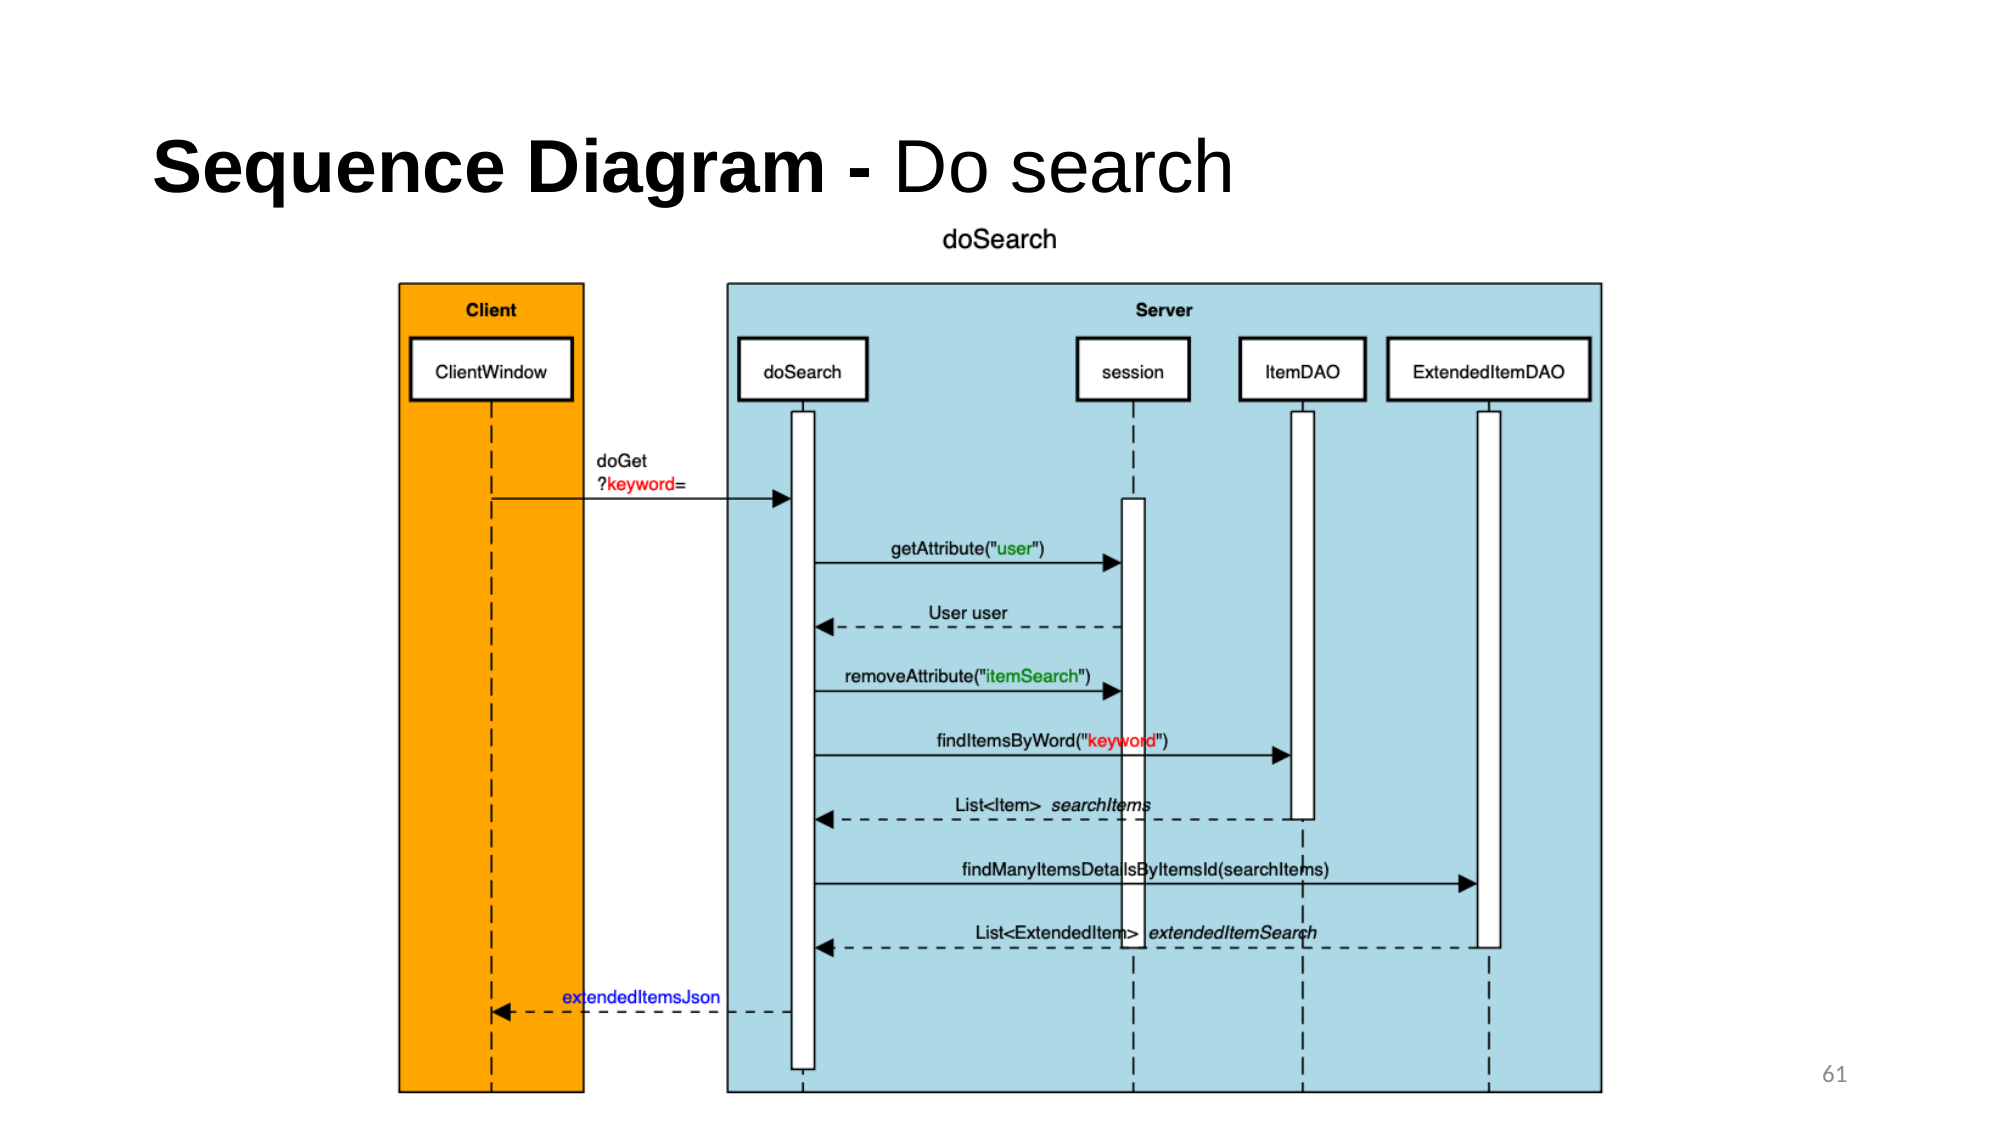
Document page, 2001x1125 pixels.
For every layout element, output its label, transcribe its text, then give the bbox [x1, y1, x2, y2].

text_box Sequence Diagram - Do search [137, 59, 1863, 278]
text_box 61 [1615, 1042, 1863, 1103]
picture [388, 212, 1612, 1103]
